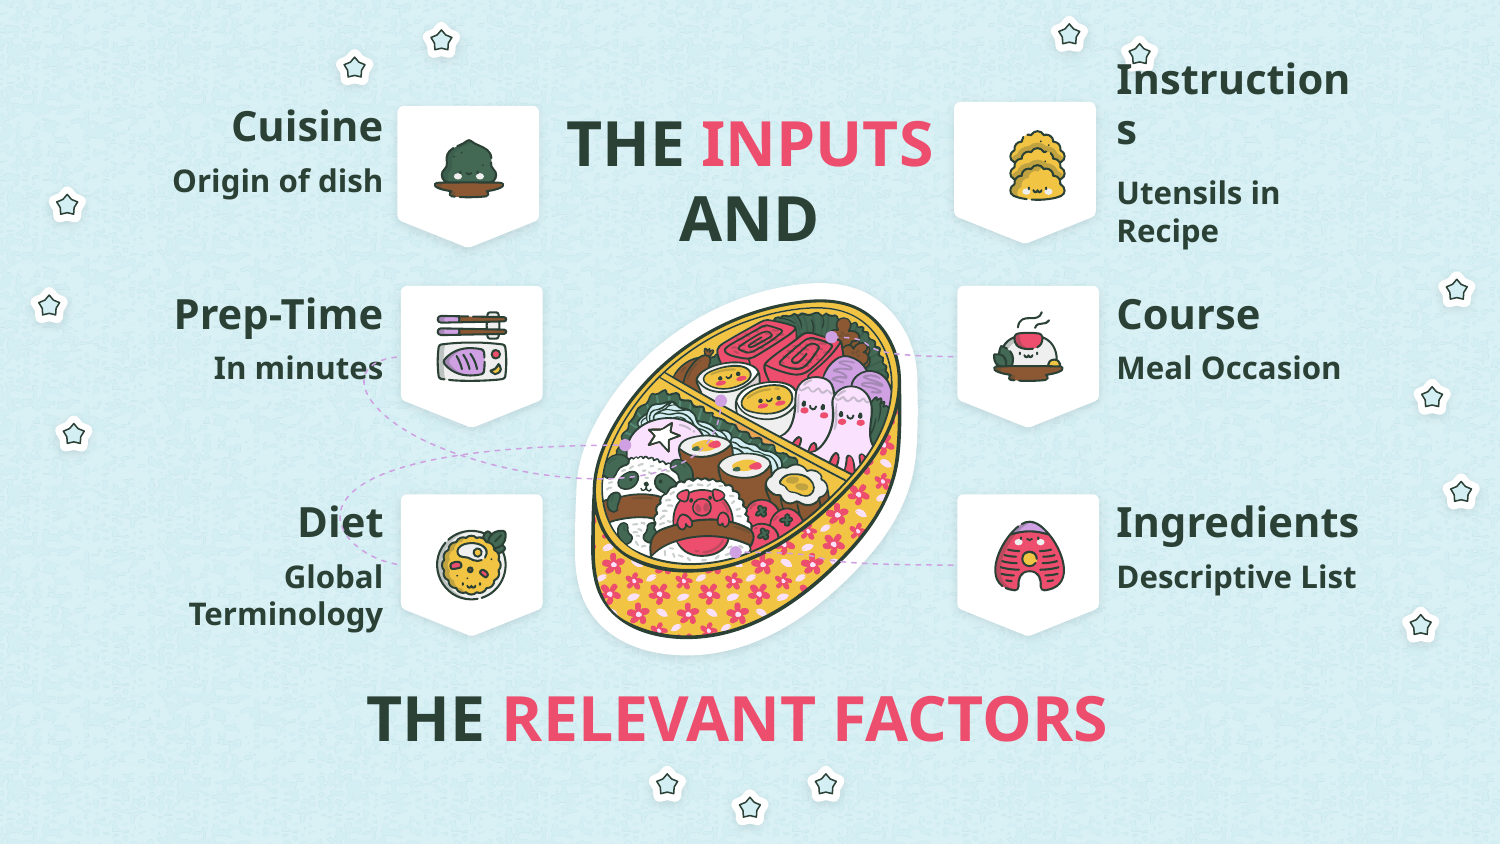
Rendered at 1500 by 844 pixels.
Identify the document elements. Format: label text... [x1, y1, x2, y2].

title THE INPUTS AND [118, 88, 1382, 261]
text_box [536, 356, 722, 401]
text_box [963, 292, 1093, 422]
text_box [536, 444, 626, 566]
text_box [407, 292, 537, 422]
text_box [407, 500, 537, 630]
text_box Course [1101, 274, 1382, 333]
text_box Diet [118, 482, 399, 542]
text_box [831, 336, 964, 357]
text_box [992, 310, 1065, 383]
text_box [963, 500, 1093, 630]
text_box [431, 138, 505, 199]
text_box Meal Occasion [1101, 333, 1382, 436]
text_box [434, 310, 509, 383]
text_box Global Terminology [118, 542, 399, 645]
text_box [960, 108, 1090, 238]
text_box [579, 289, 912, 650]
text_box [735, 551, 964, 566]
title THE RELEVANT FACTORS [105, 663, 1370, 768]
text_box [424, 529, 513, 601]
text_box Origin of dish [118, 146, 399, 249]
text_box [981, 520, 1075, 592]
text_box Descriptive List [1101, 542, 1382, 645]
text_box [403, 112, 533, 242]
text_box Ingredients [1101, 482, 1382, 542]
text_box Prep-Time [118, 274, 399, 333]
text_box Instructions [1101, 89, 1382, 158]
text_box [1007, 129, 1068, 202]
text_box In minutes [118, 333, 399, 436]
text_box Cuisine [118, 86, 399, 146]
text_box Utensils in Recipe [1101, 158, 1382, 261]
